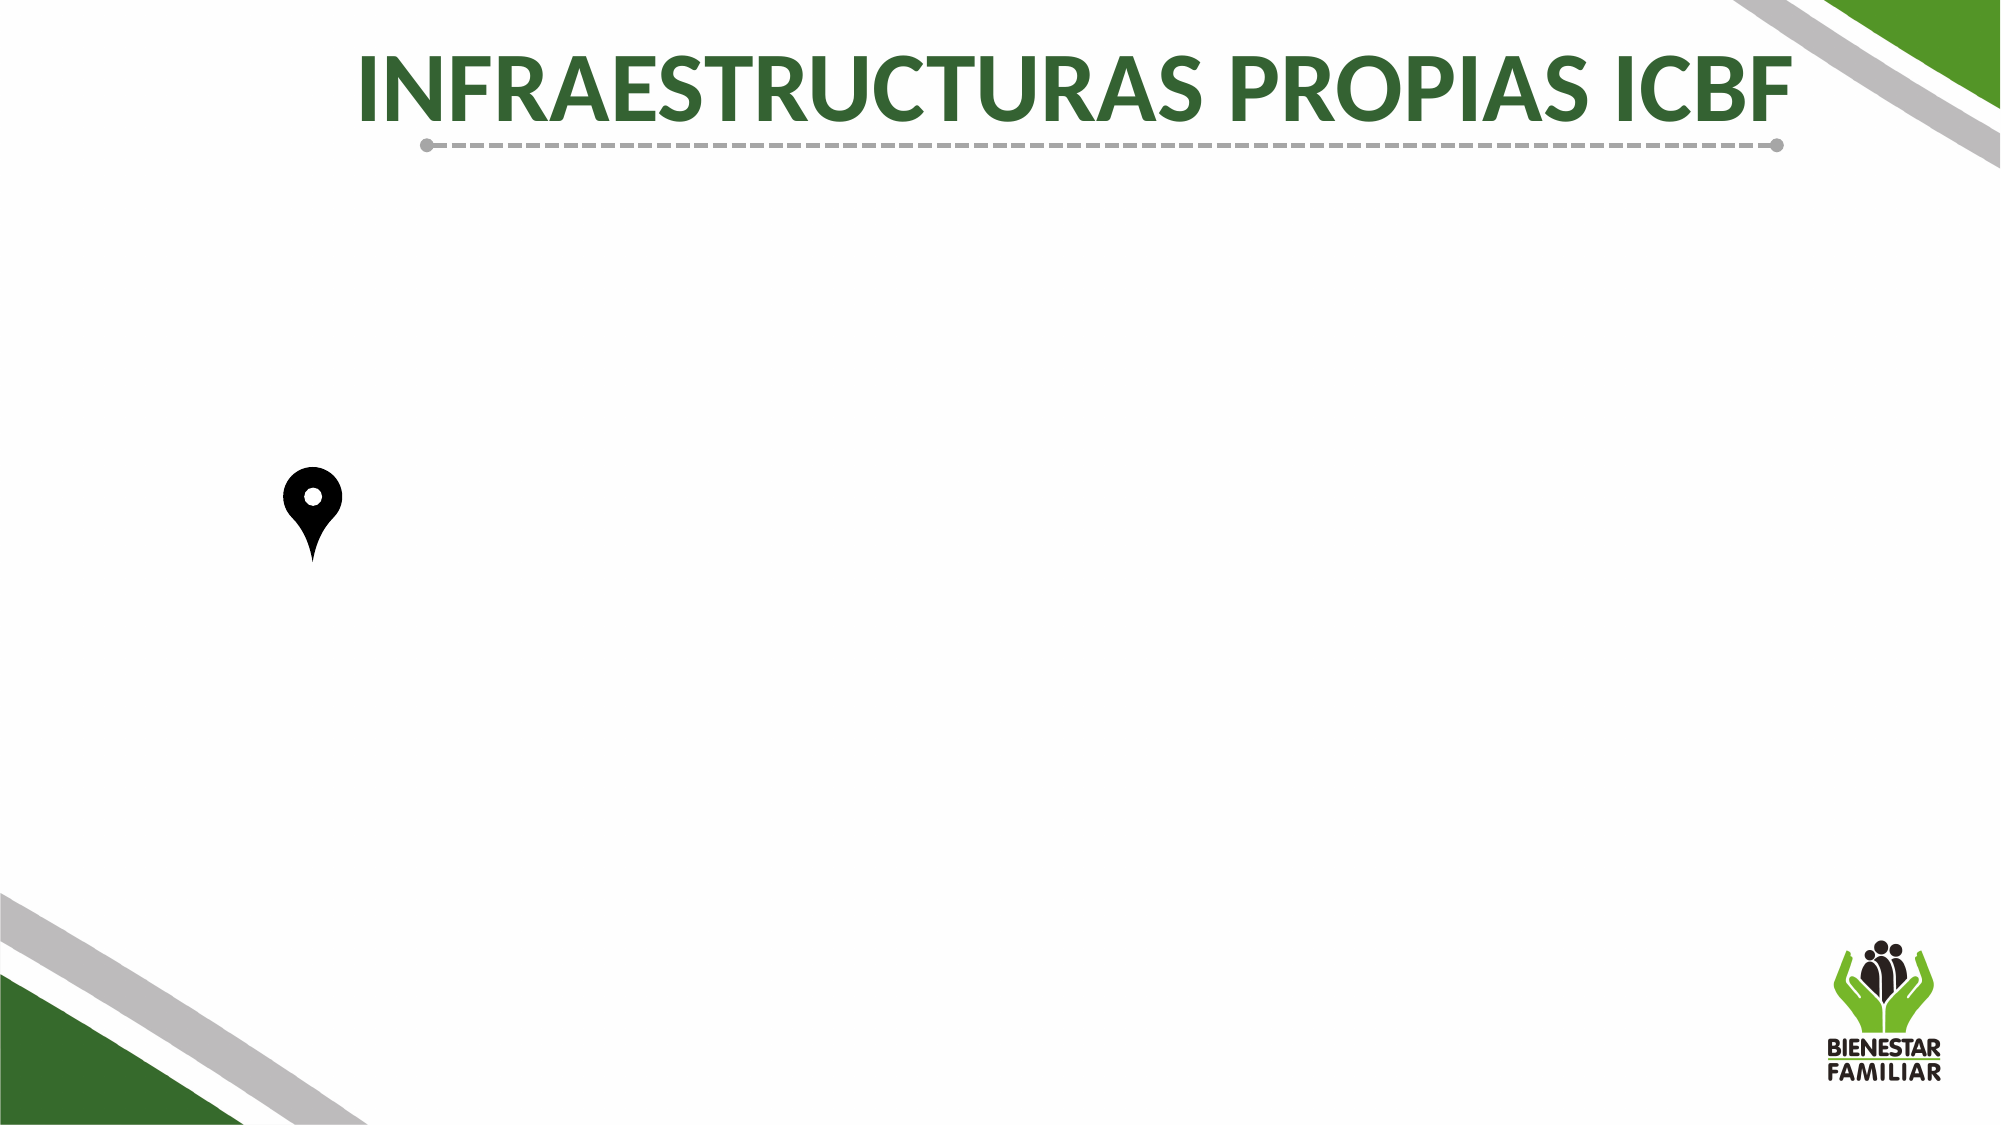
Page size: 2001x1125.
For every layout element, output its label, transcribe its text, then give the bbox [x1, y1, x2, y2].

picture [0, 0, 2001, 1125]
text_box INFRAESTRUCTURAS PROPIAS ICBF [340, 14, 1812, 150]
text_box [283, 466, 343, 527]
